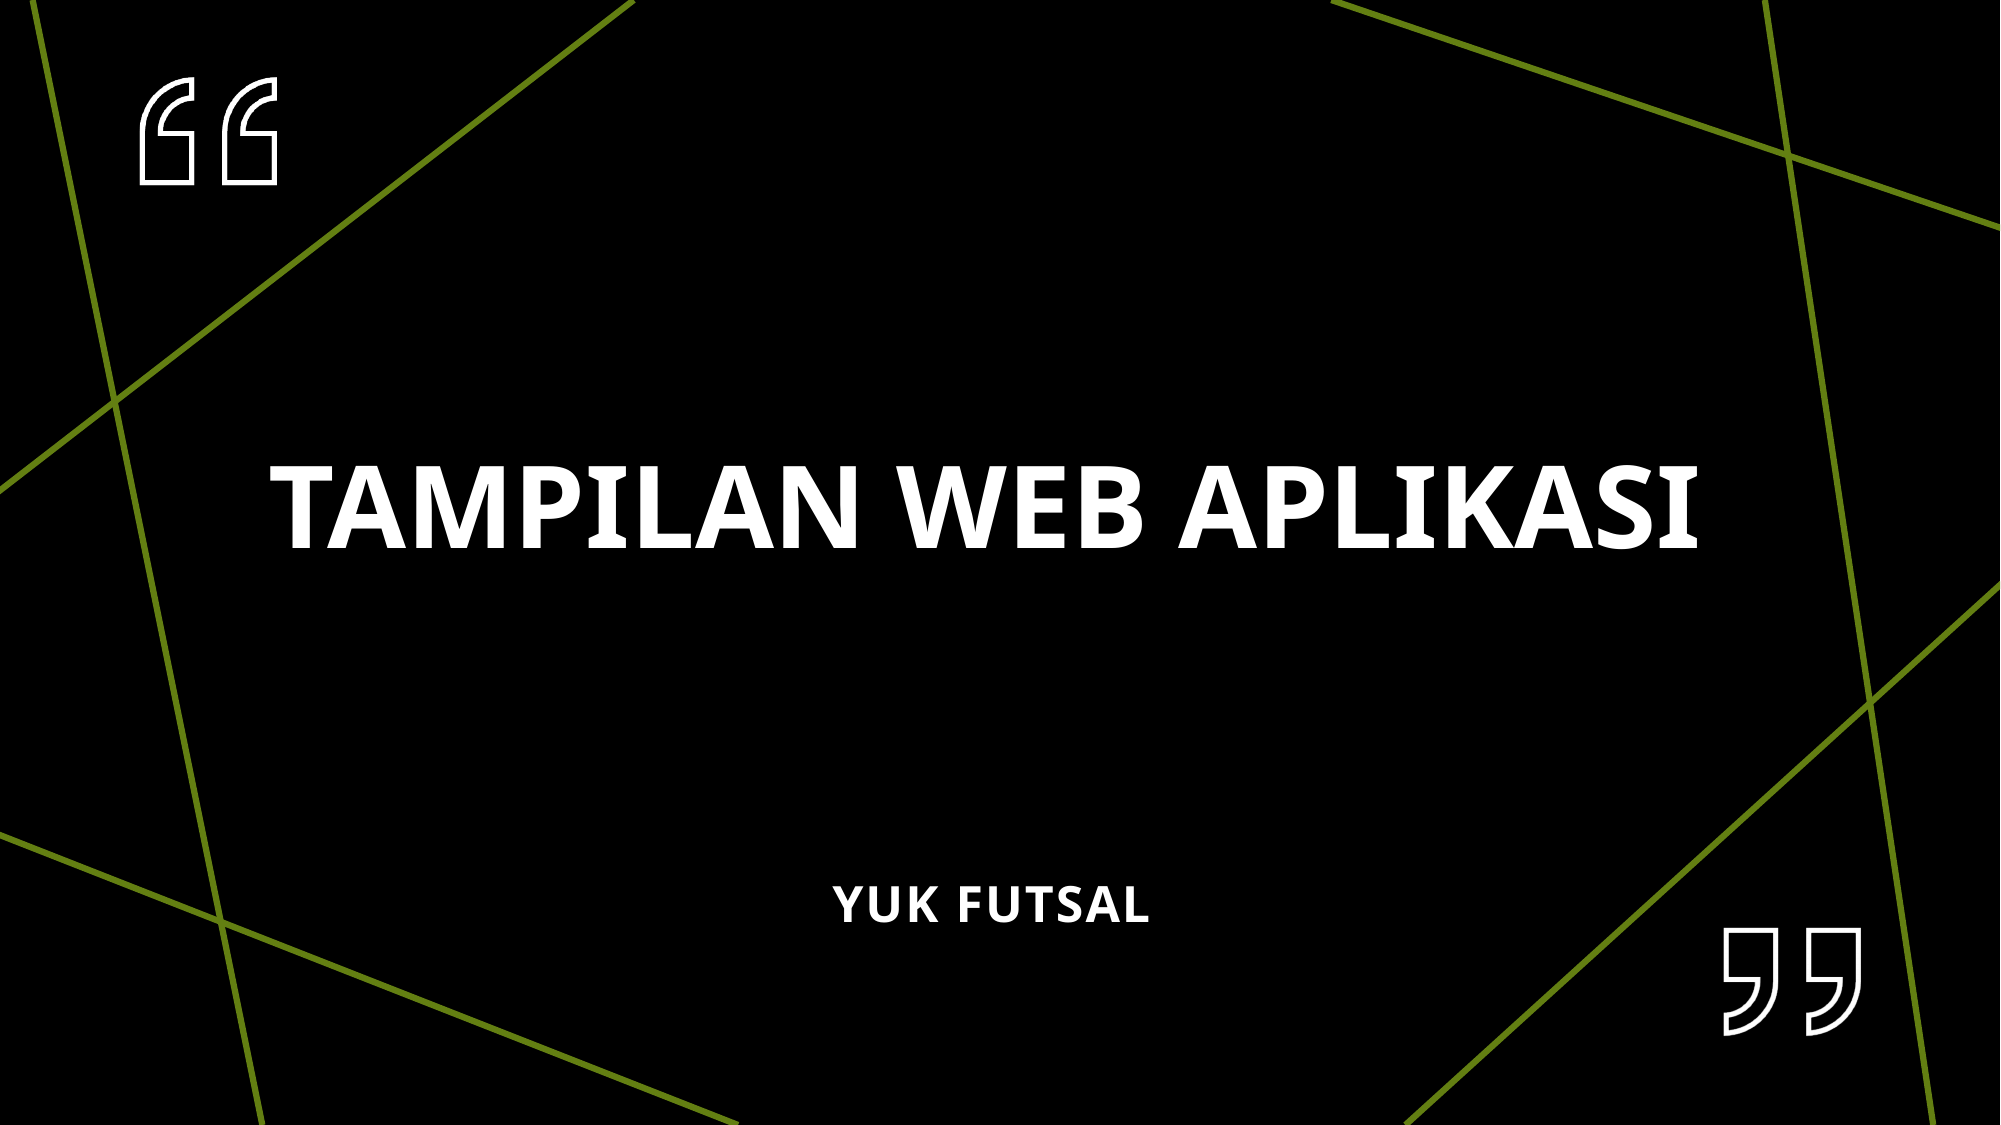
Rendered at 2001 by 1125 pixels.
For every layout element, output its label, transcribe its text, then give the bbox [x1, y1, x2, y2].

title TAMPILAN WEB APLIKASI [261, 450, 1739, 963]
picture [76, 0, 340, 262]
picture [1661, 852, 1924, 1113]
subtitle YUK FUTSAL [436, 775, 1547, 1037]
